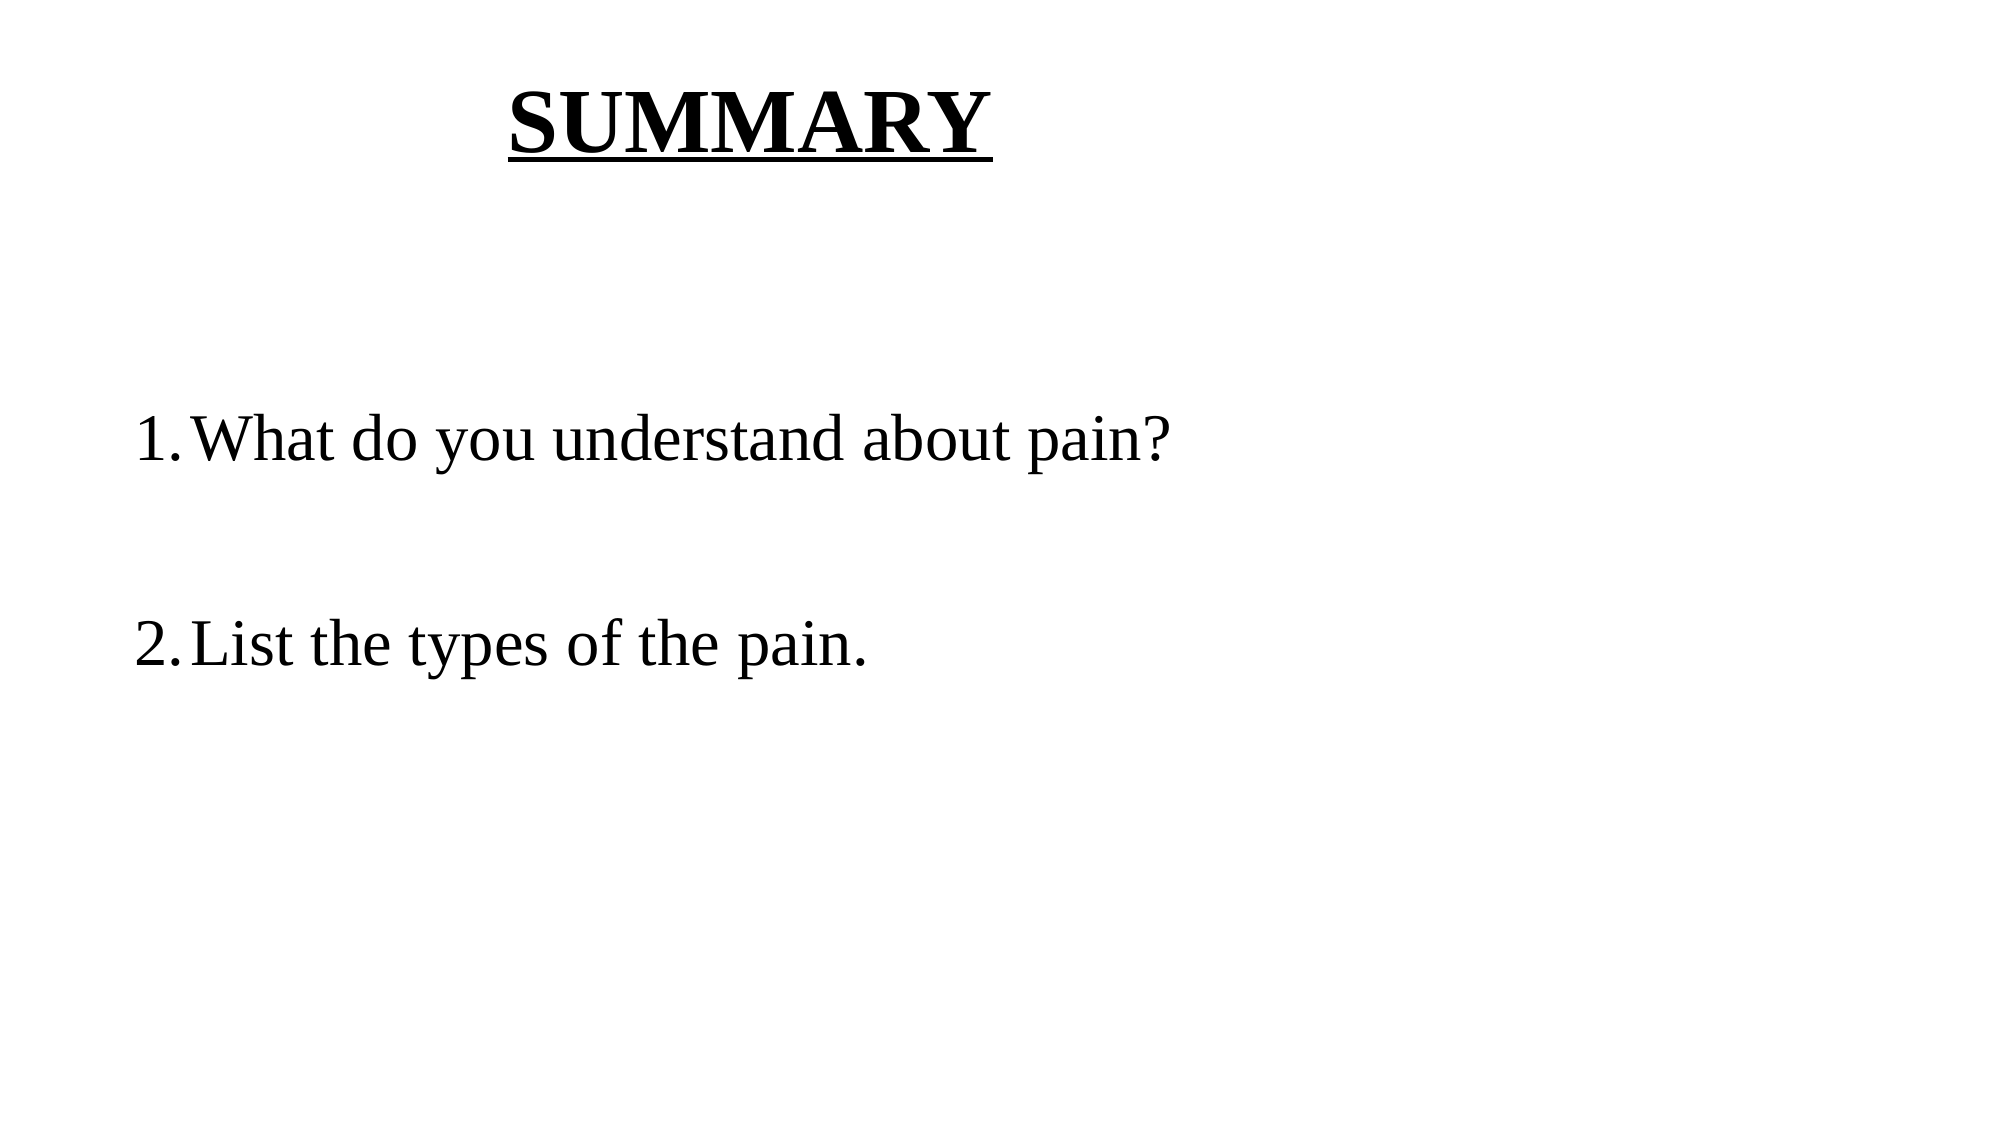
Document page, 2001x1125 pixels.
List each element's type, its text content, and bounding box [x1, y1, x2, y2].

list What do you understand about pain? List the types of the pain. [119, 374, 1845, 1089]
title SUMMARY [492, 69, 1565, 287]
